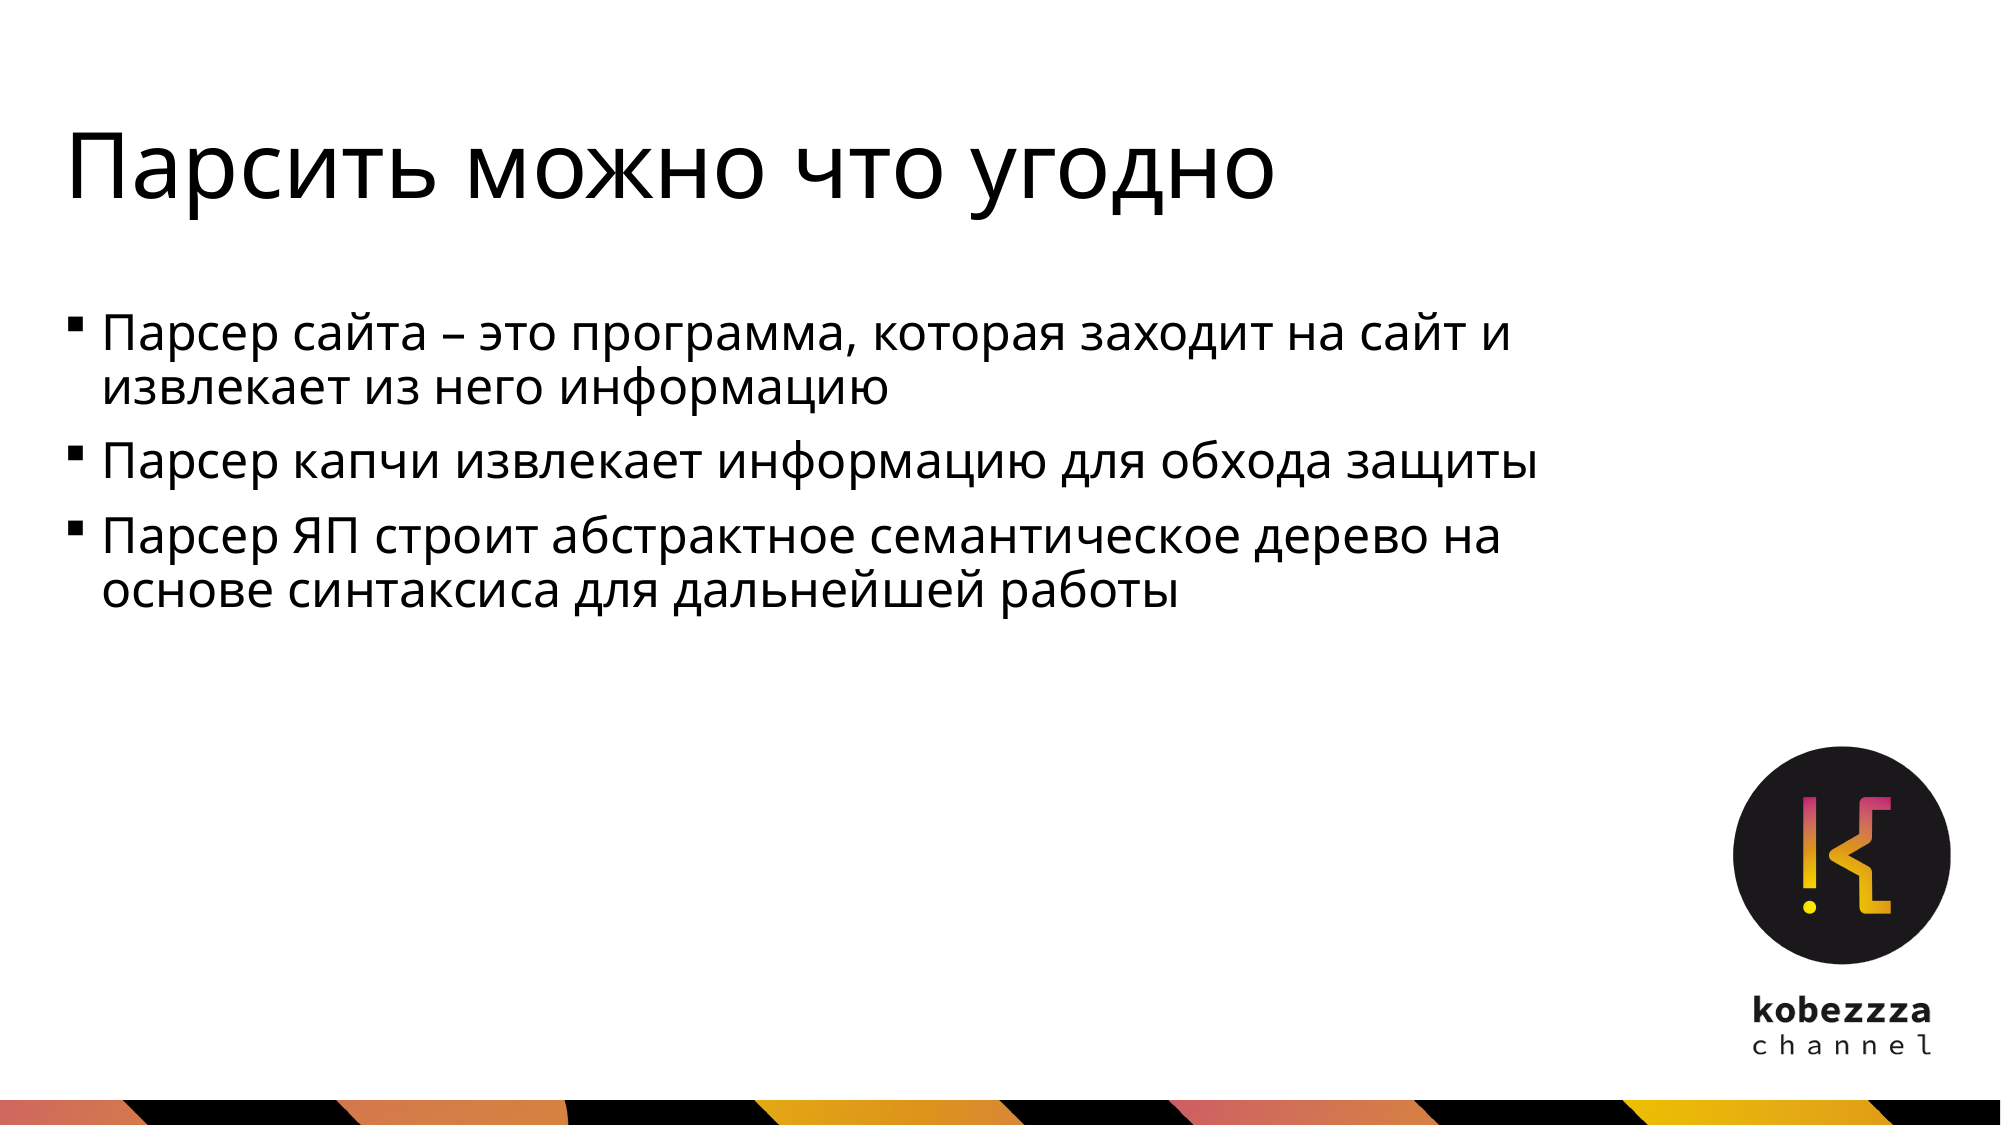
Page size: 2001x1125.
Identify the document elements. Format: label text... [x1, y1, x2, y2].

picture [0, 0, 2001, 1125]
list Парсер сайта – это программа, которая заходит на сайт и извлекает из него информацию Парсер капчи извлекает информацию для обхода защиты Парсер ЯП строит абстрактное семантическое дерево на основе синтаксиса для дальнейшей работы [49, 299, 1695, 1014]
title Парсить можно что угодно [49, 59, 1913, 278]
